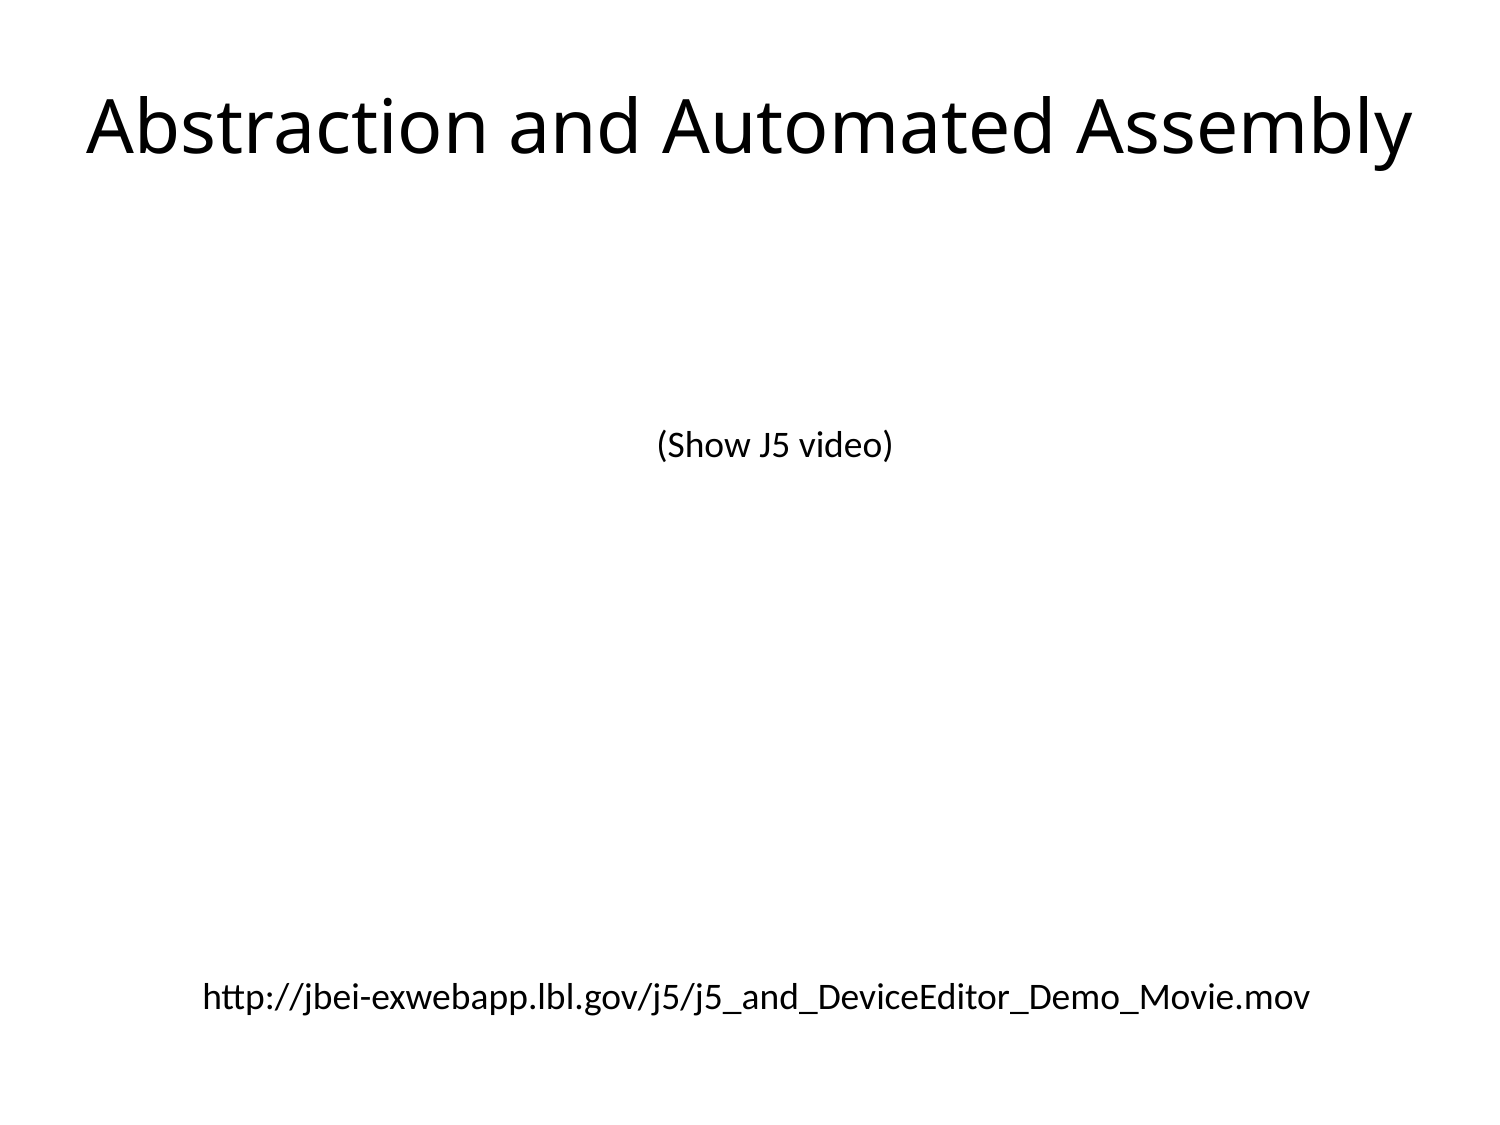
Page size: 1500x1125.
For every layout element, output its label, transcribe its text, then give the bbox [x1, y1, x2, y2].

text_box http://jbei-exwebapp.lbl.gov/j5/j5_and_DeviceEditor_Demo_Movie.mov [187, 964, 1463, 1025]
title Abstraction and Automated Assembly [0, 49, 1500, 198]
text_box (Show J5 video) [525, 412, 1025, 473]
